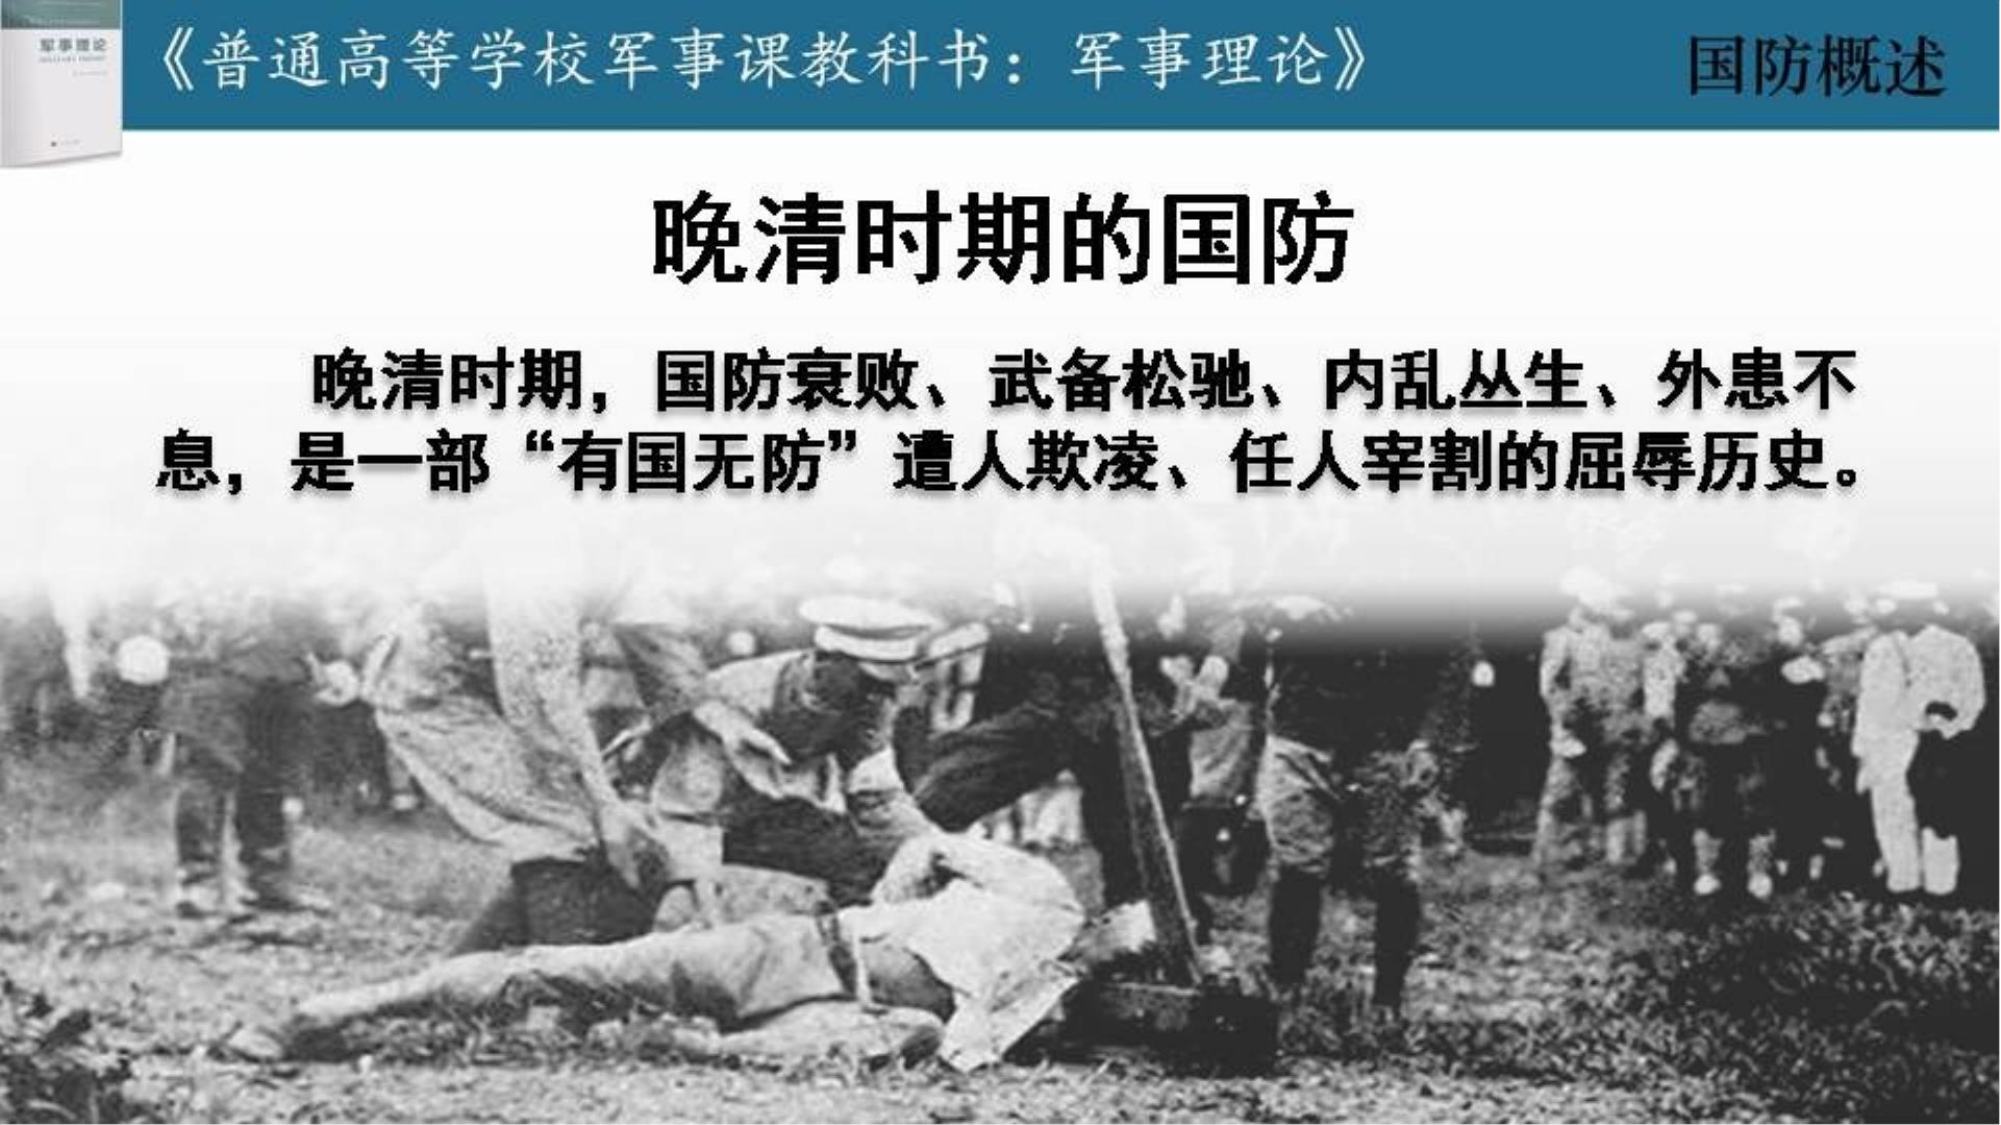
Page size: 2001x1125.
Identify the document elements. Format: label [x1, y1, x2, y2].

text_box [0, 0, 2000, 1125]
